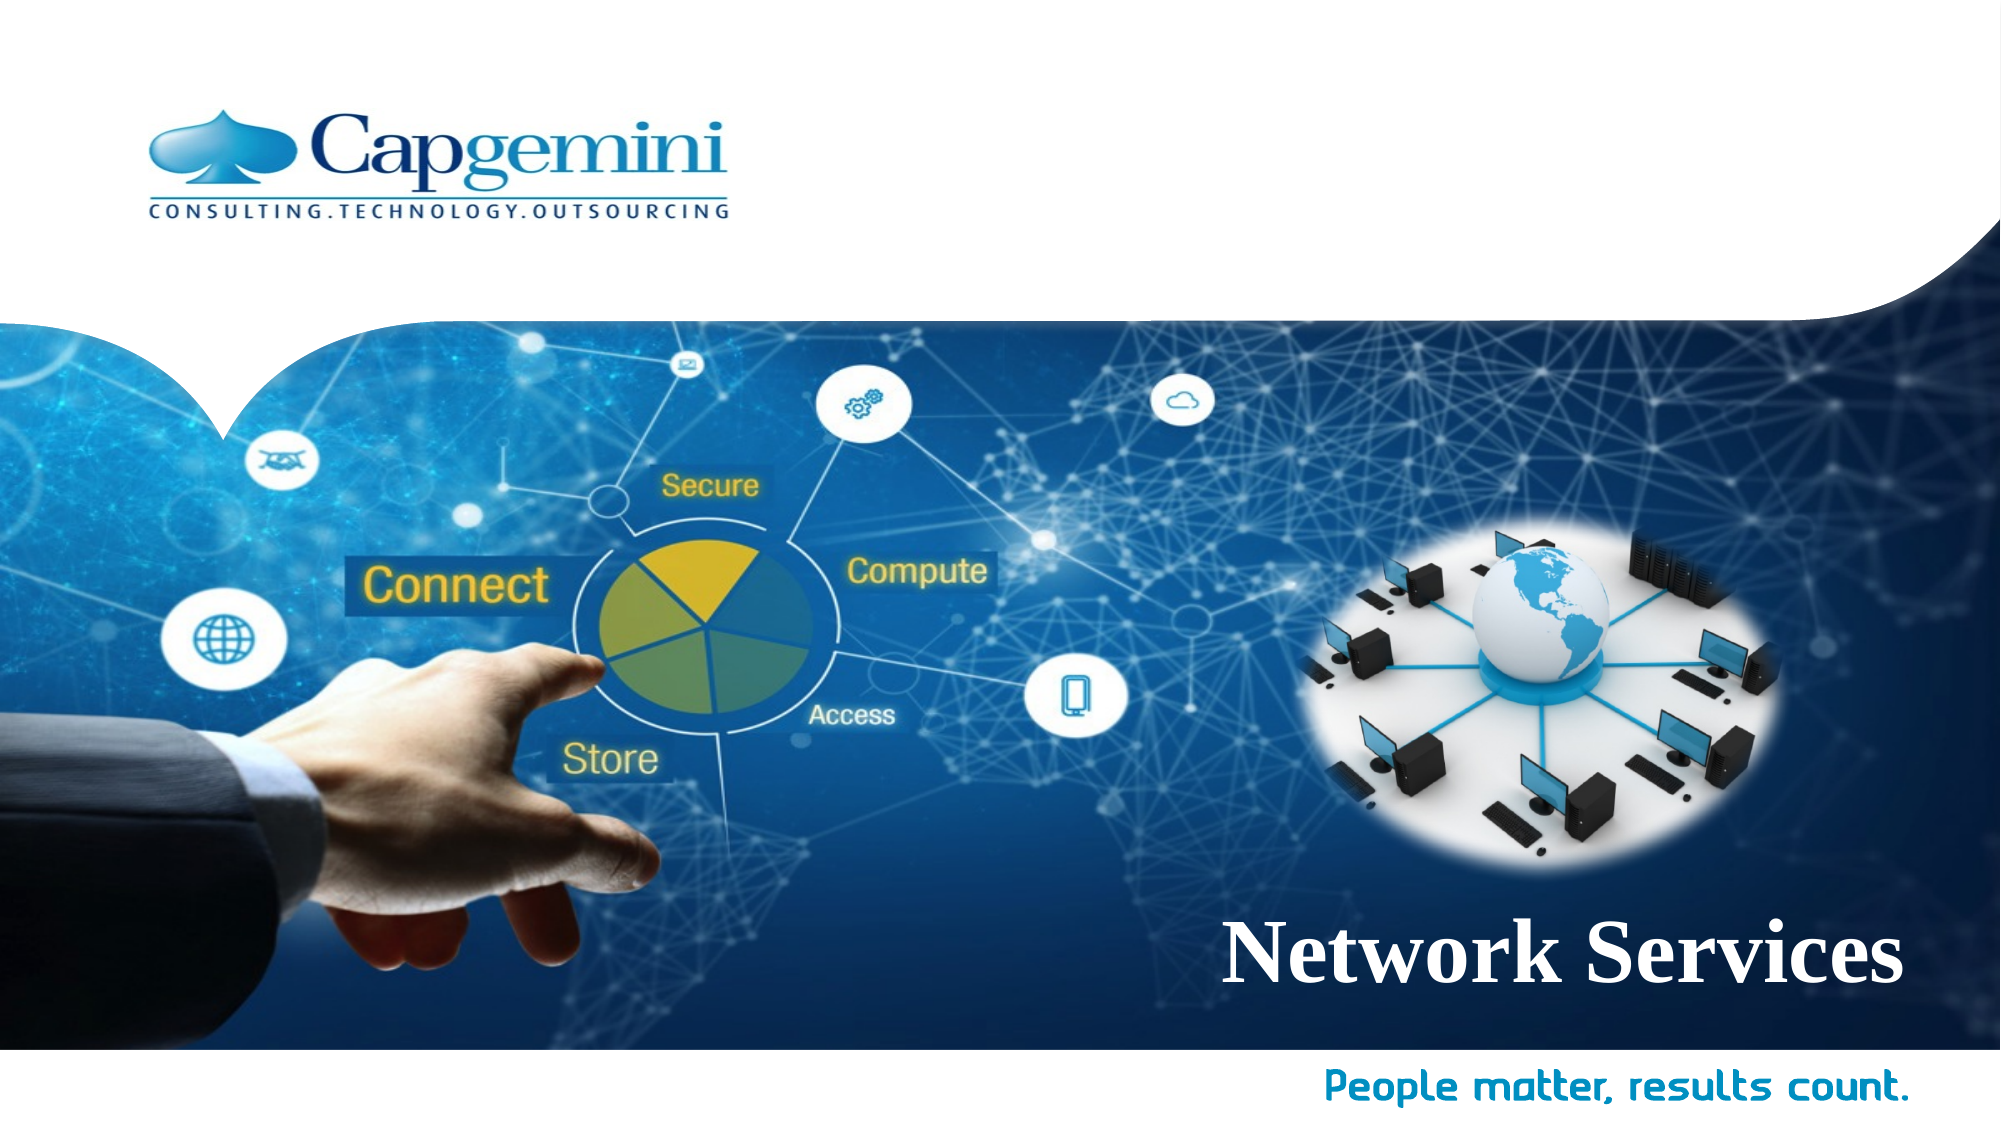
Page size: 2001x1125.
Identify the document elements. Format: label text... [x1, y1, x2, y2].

subtitle Network Services [573, 885, 1943, 1008]
picture [148, 108, 730, 221]
picture [0, 226, 2000, 1049]
